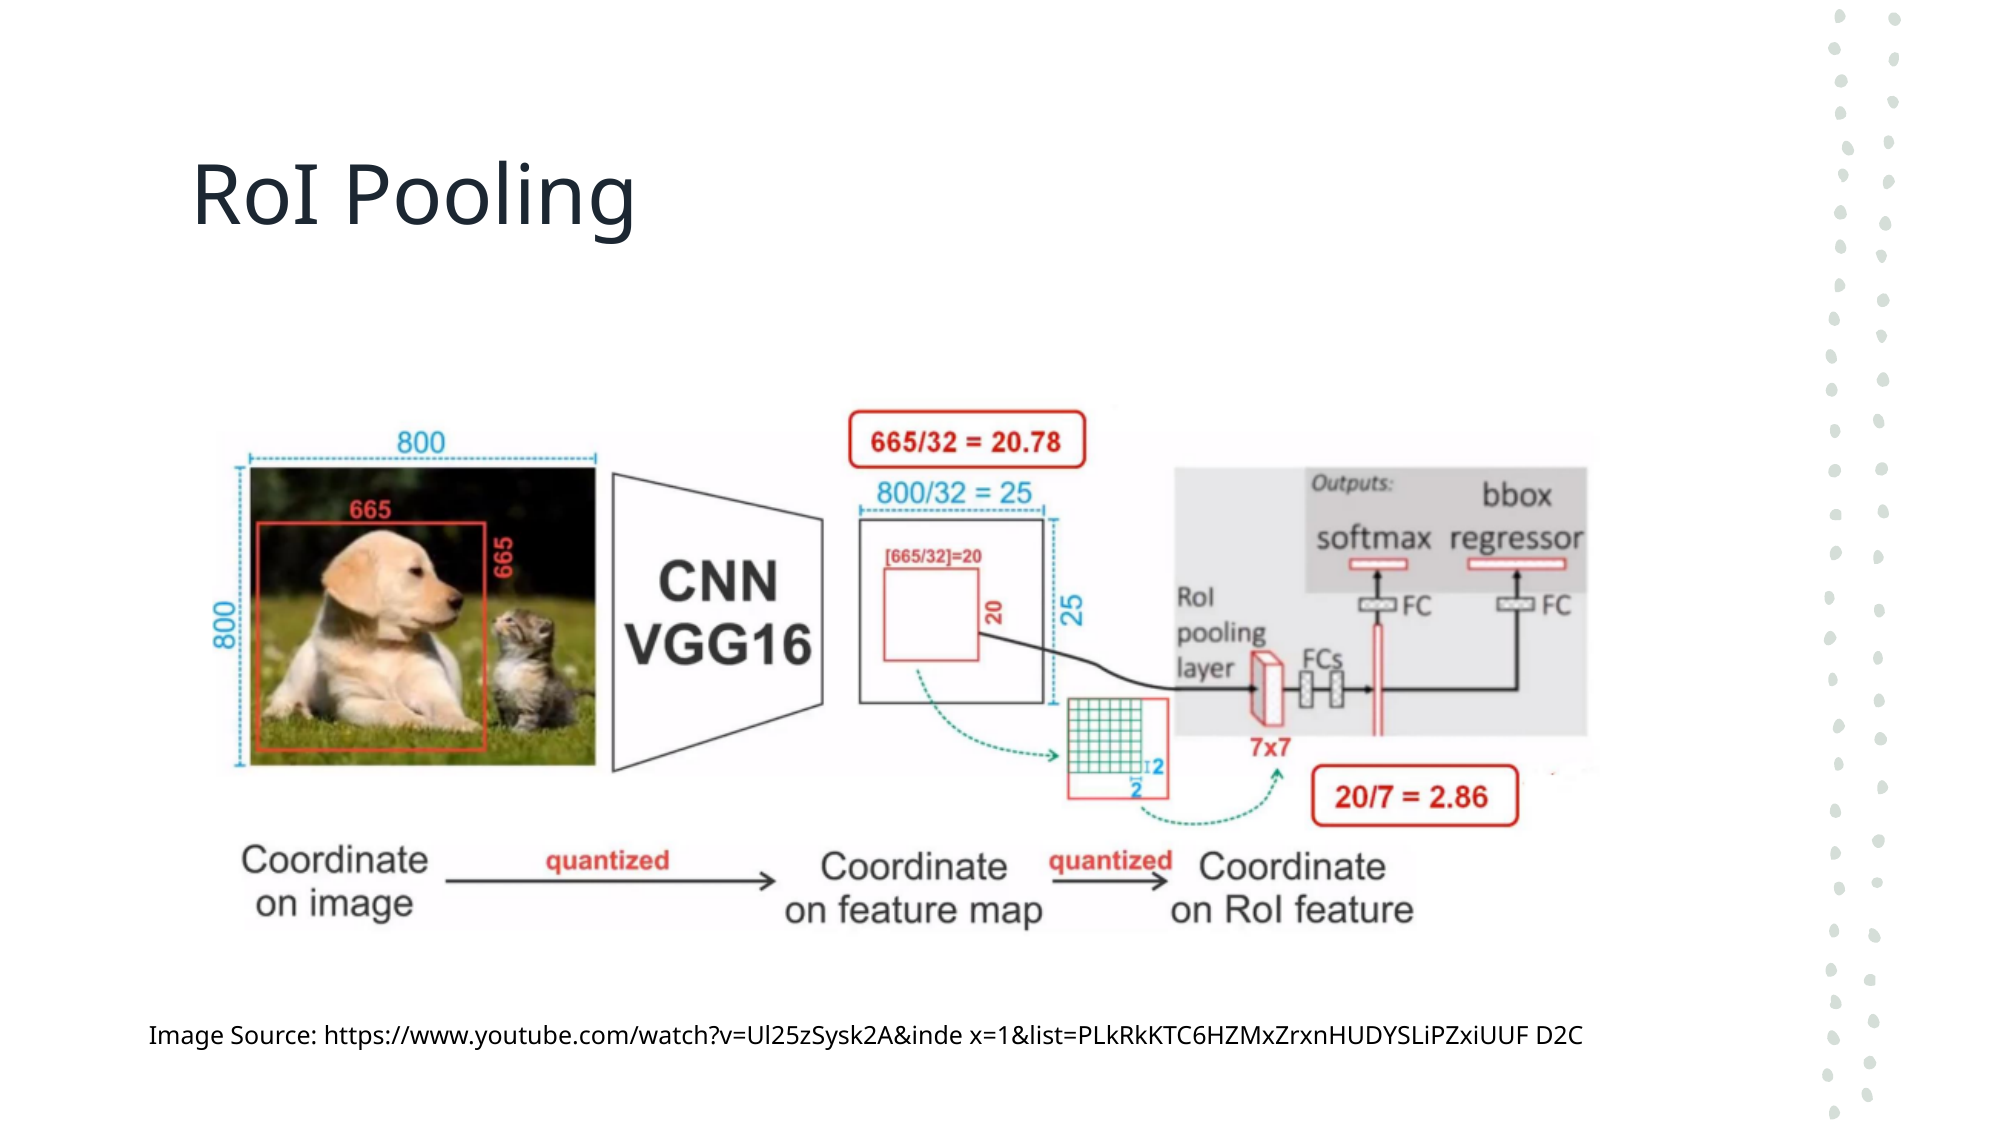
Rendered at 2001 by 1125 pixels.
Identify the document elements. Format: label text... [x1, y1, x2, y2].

text_box Image Source: https://www.youtube.com/watch?v=Ul25zSysk2A&inde x=1&list=PLkRkKTC6HZMxZrxnHUDYSLiPZxiUUF D2C [133, 1012, 1601, 1057]
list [185, 280, 1747, 995]
title RoI Pooling [175, 82, 1756, 300]
